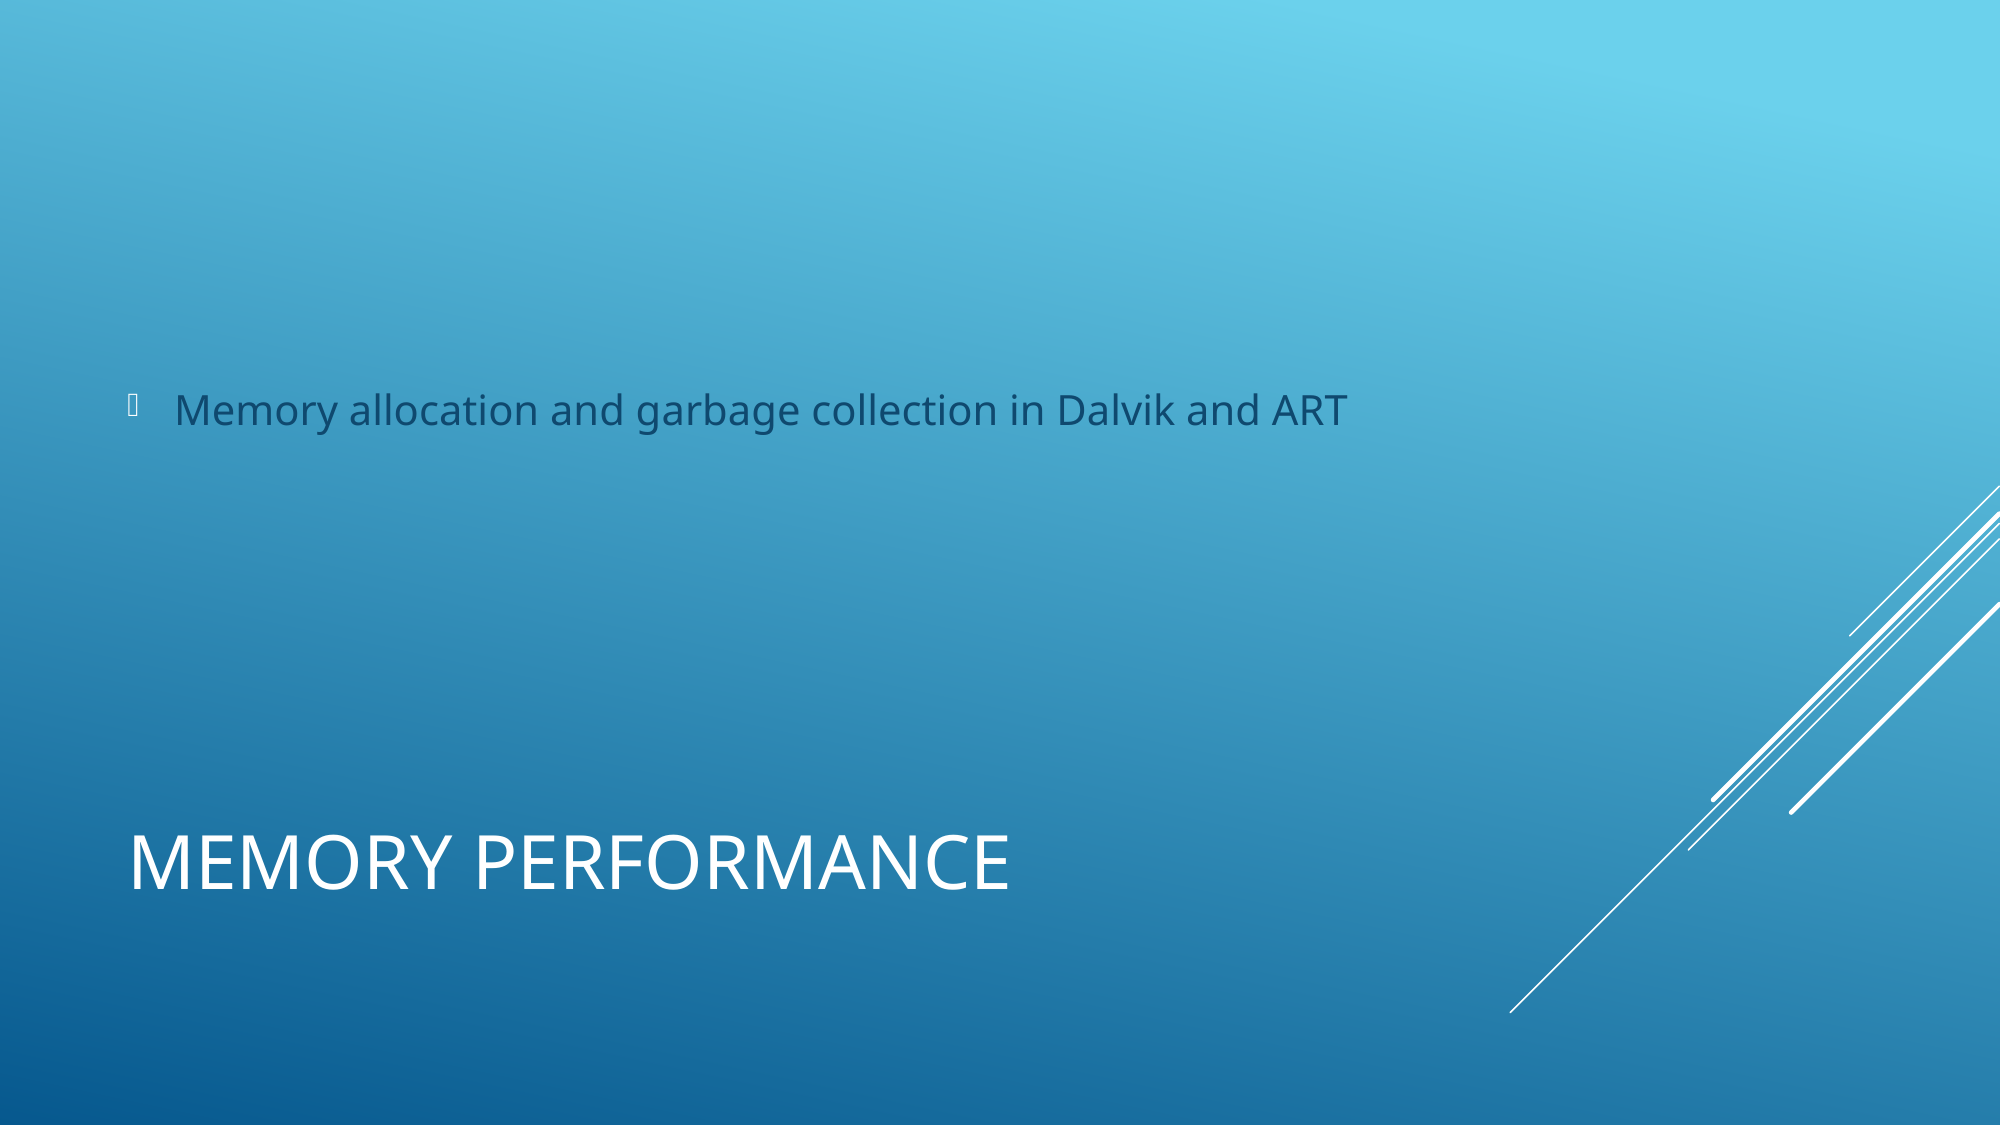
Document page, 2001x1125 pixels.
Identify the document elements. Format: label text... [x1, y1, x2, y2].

title Memory performance [112, 736, 1513, 984]
list Memory allocation and garbage collection in Dalvik and ART [112, 112, 1513, 706]
